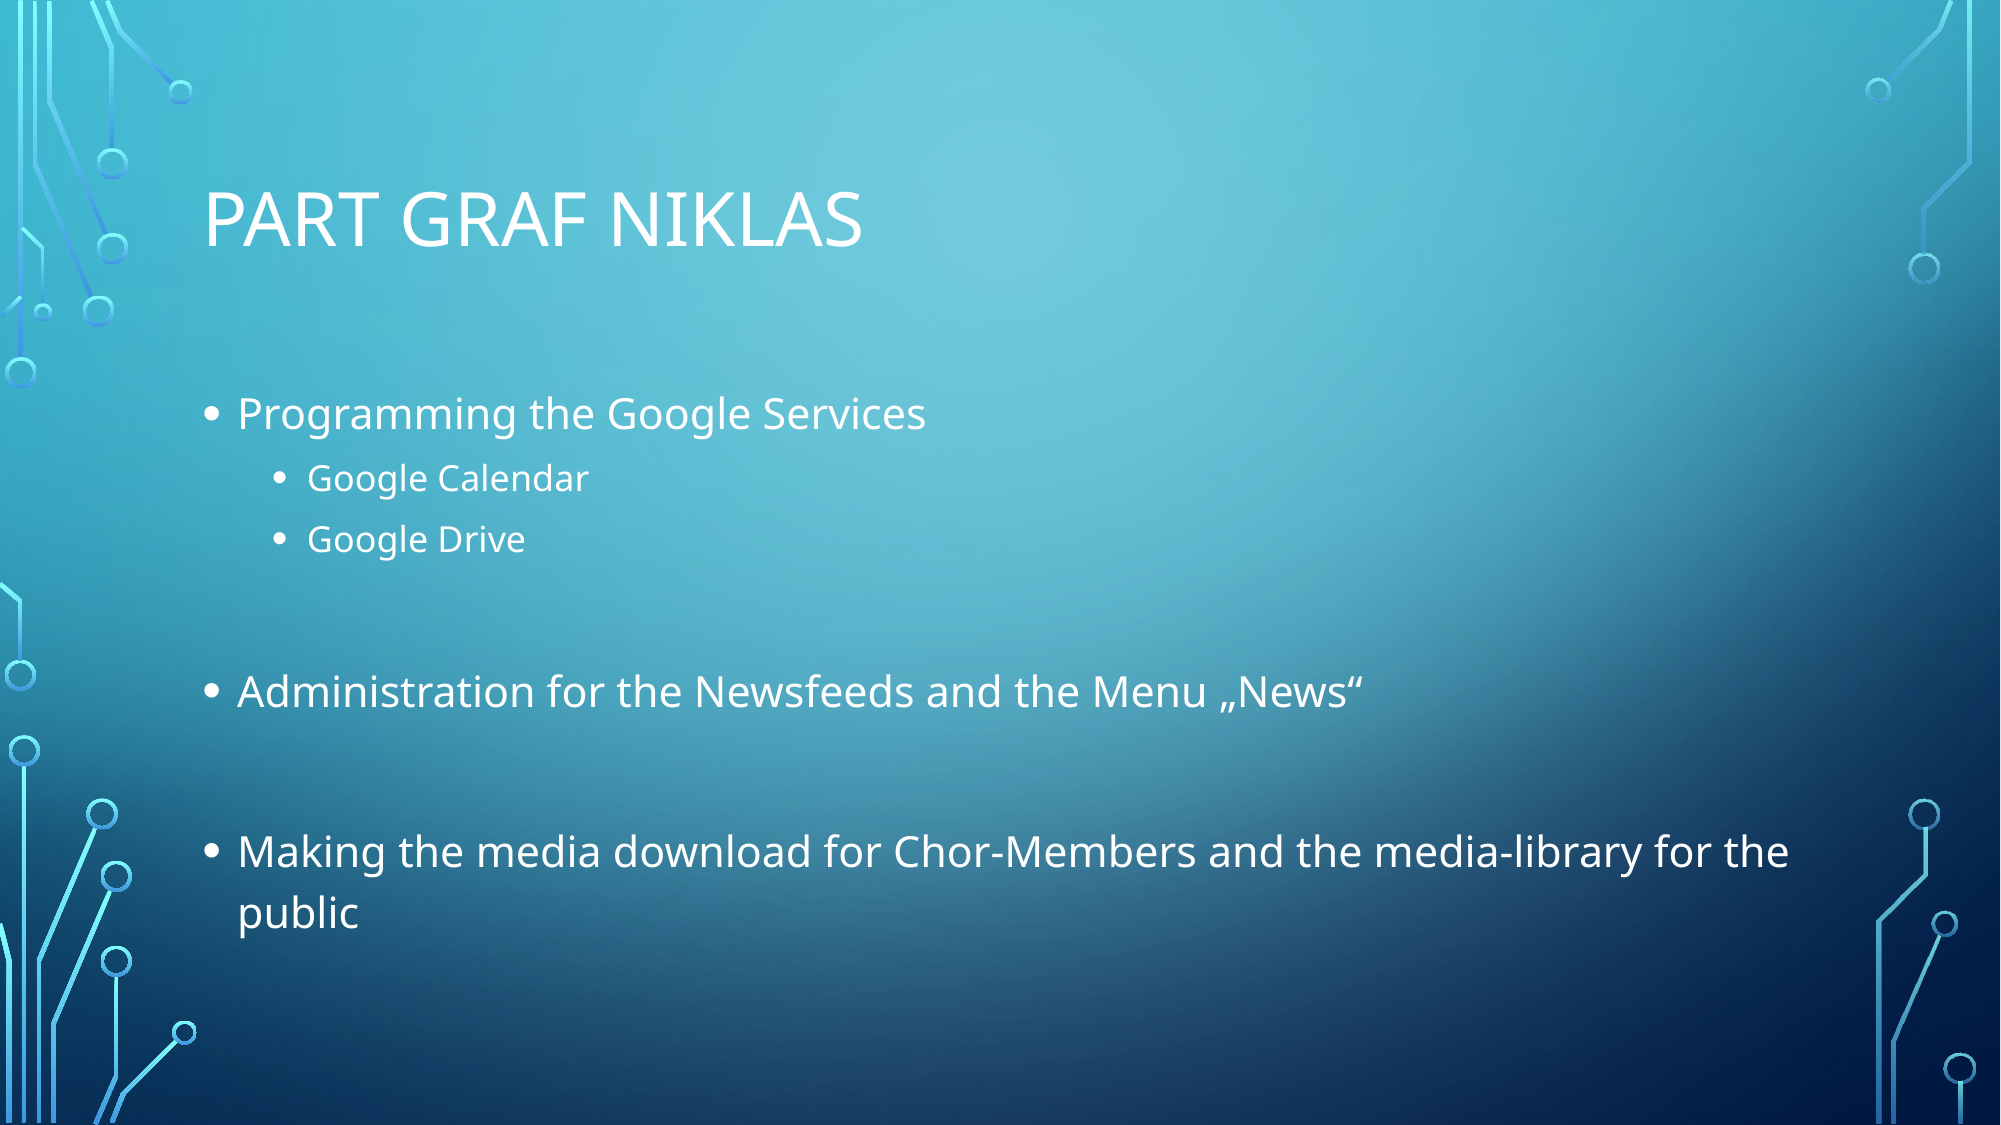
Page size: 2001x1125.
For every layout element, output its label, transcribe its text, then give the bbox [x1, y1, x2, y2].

title Part Graf Niklas [187, 101, 1813, 344]
list Programming the Google Services Google Calendar Google Drive Administration for the Newsfeeds and the Menu „News“ Making the media download for Chor-Members and the media-library for the public [187, 369, 1813, 950]
